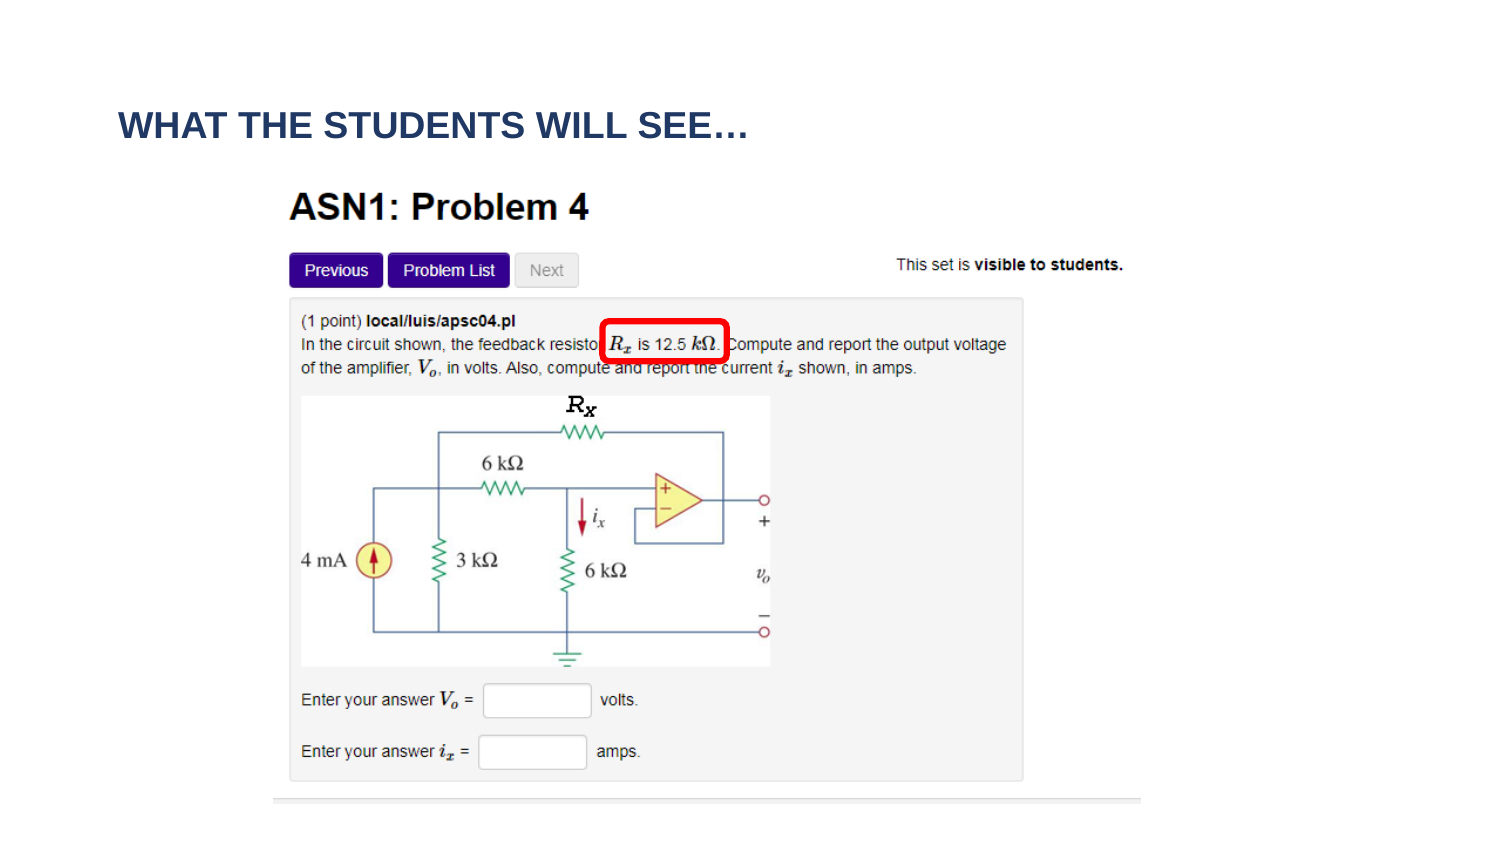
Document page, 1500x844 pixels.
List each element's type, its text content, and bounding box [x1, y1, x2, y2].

picture [273, 180, 1141, 805]
title WHAT THE STUDENTS WILL SEE… [103, 44, 1397, 208]
